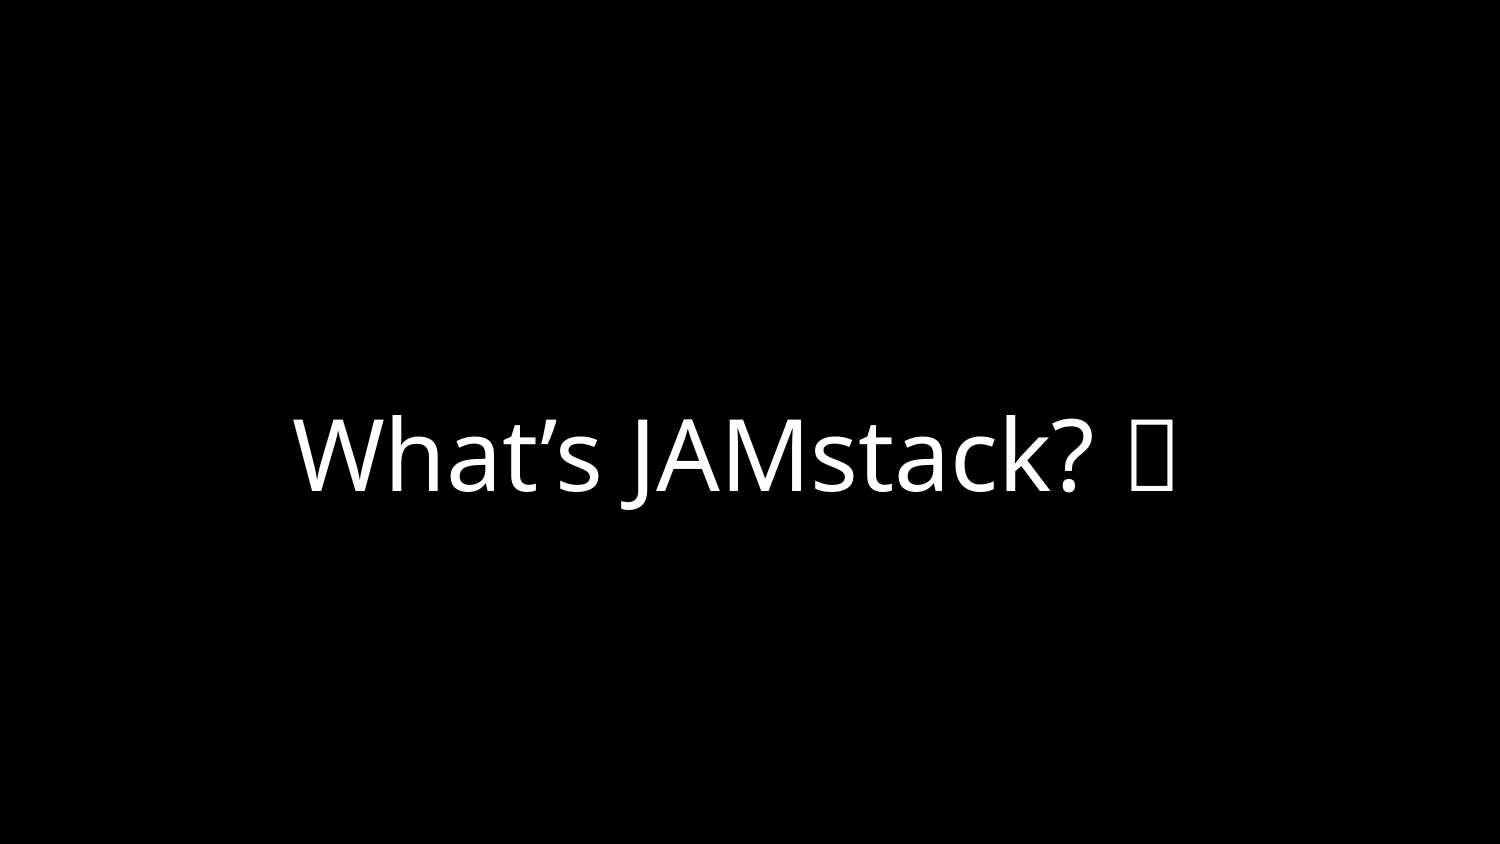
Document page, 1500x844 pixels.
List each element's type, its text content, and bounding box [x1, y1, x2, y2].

title What’s JAMstack? 🧐 [152, 235, 1323, 609]
